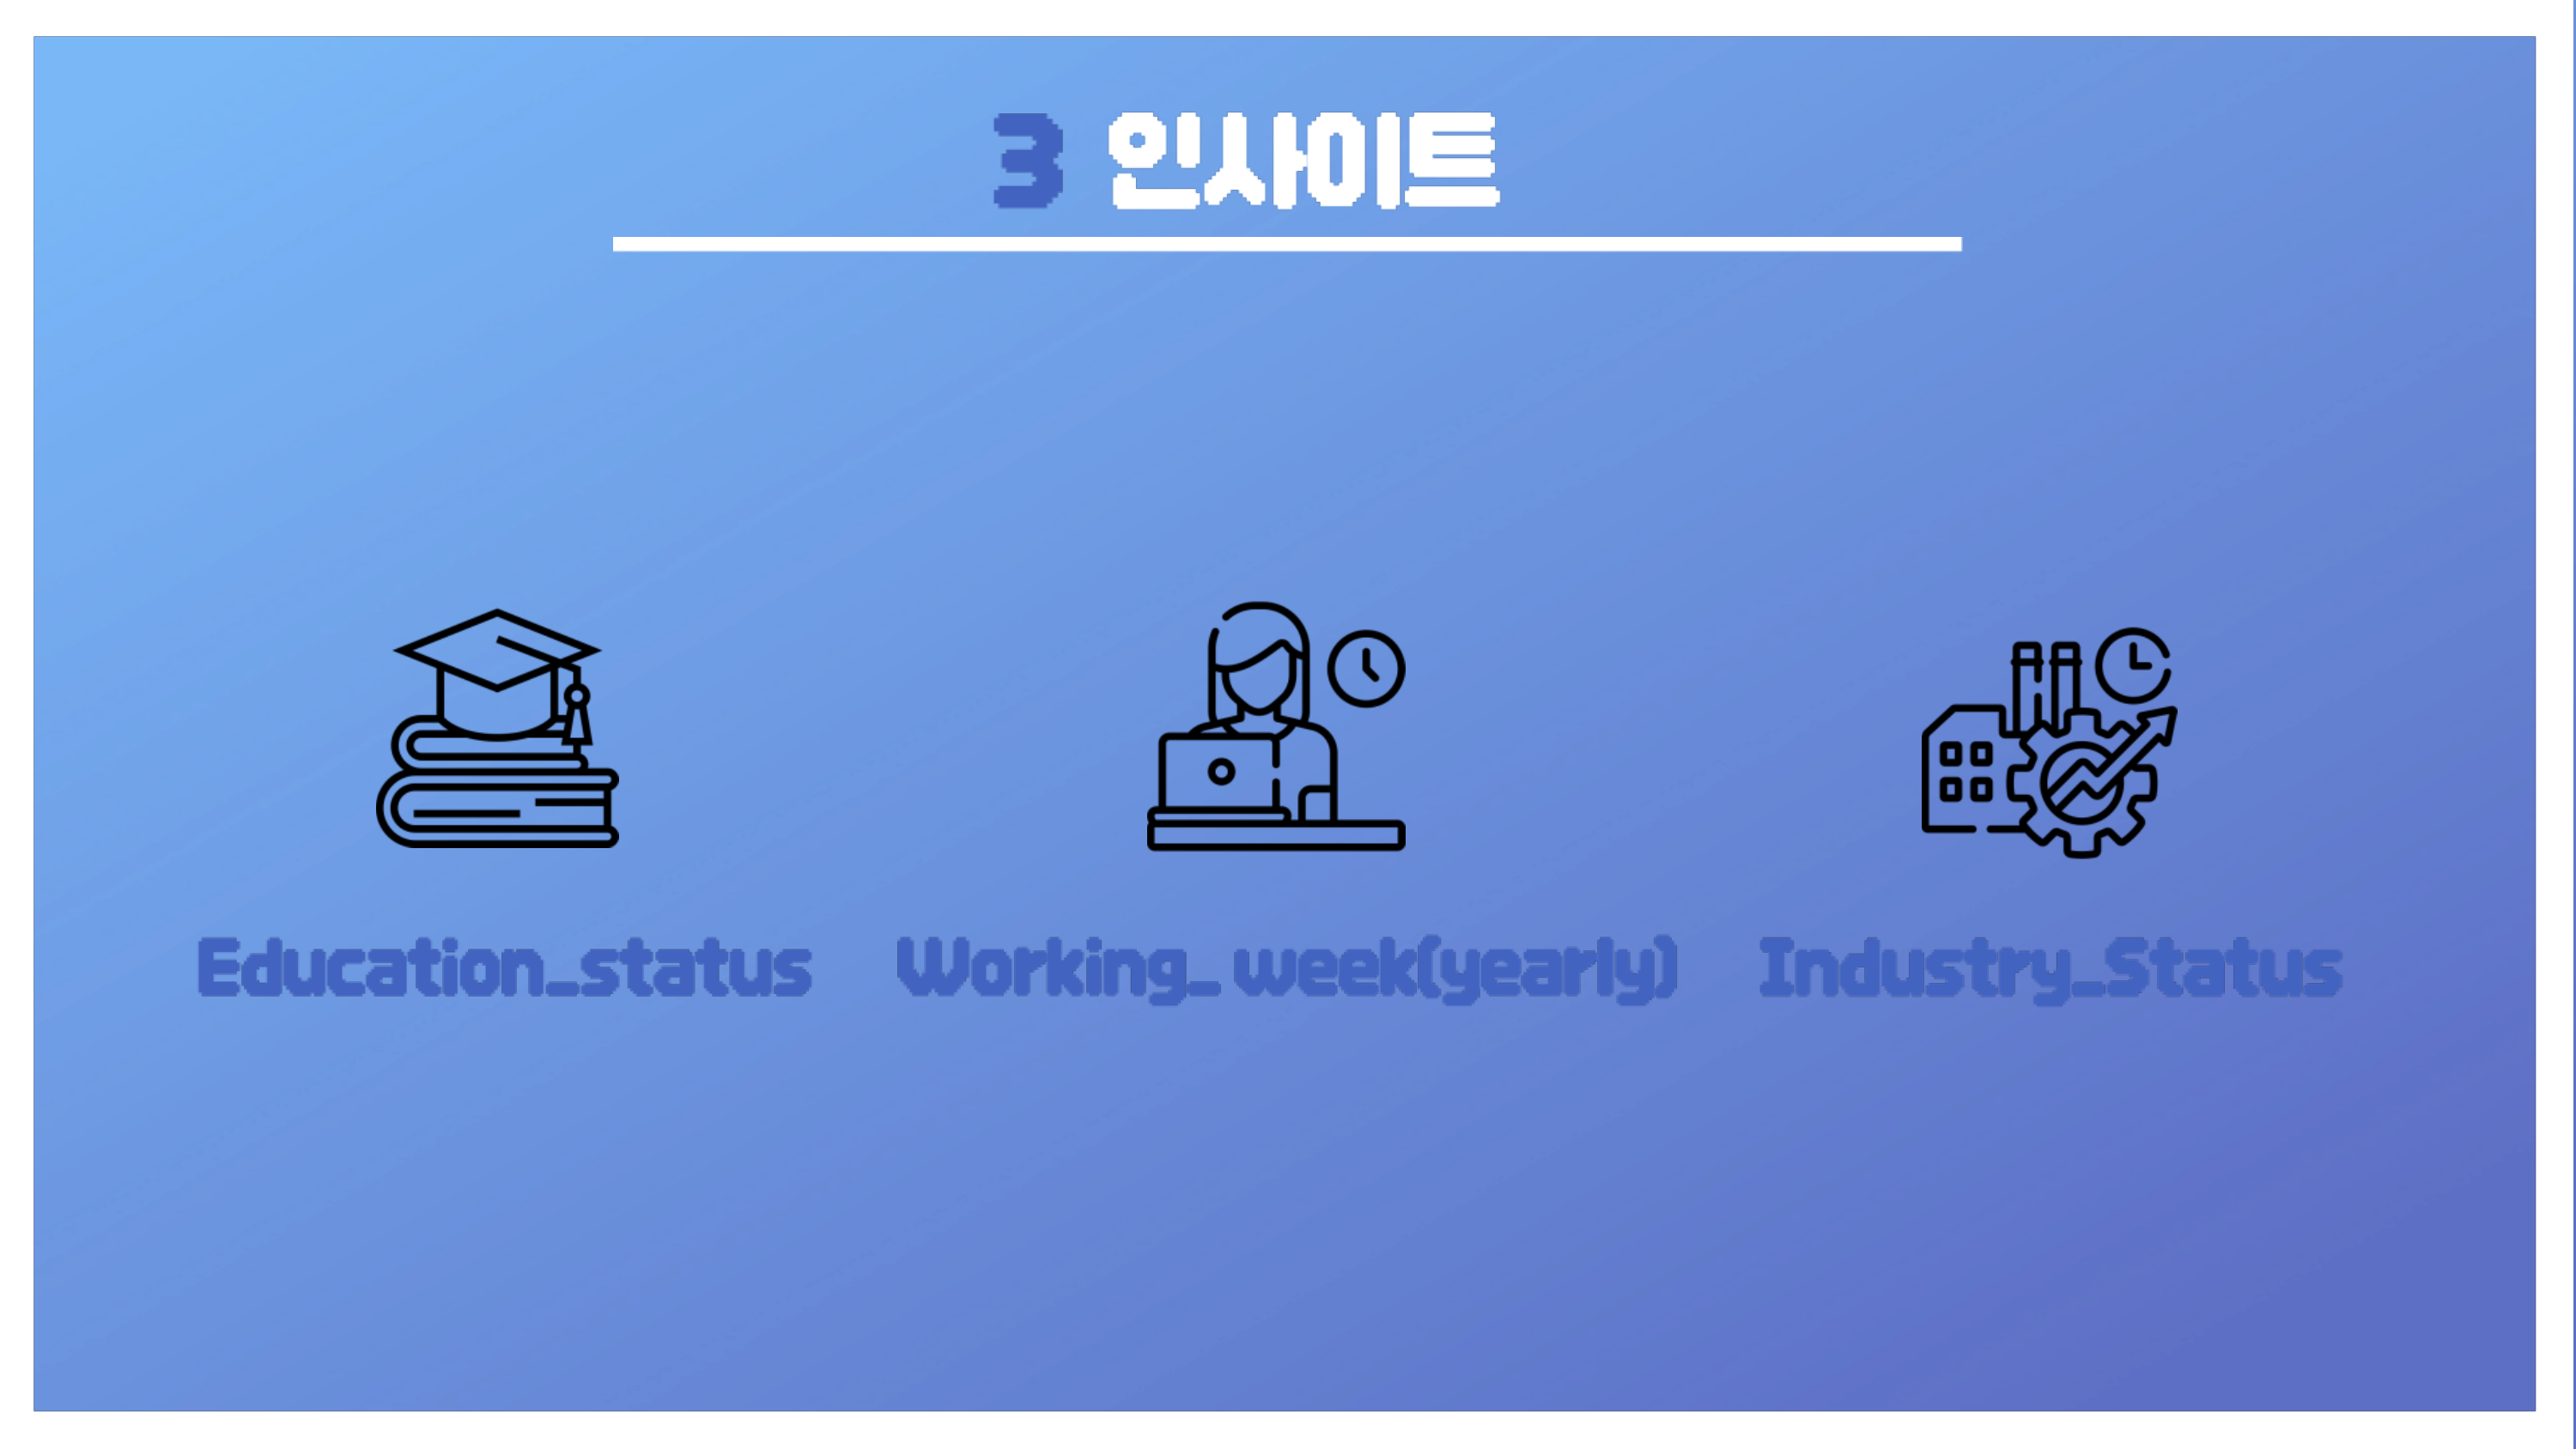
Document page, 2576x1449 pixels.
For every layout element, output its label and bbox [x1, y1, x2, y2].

text_box [0, 0, 2573, 1449]
picture [70, 901, 2486, 1086]
text_box [376, 605, 619, 848]
text_box [1147, 597, 1406, 856]
text_box [613, 236, 1963, 253]
text_box [1922, 615, 2178, 872]
